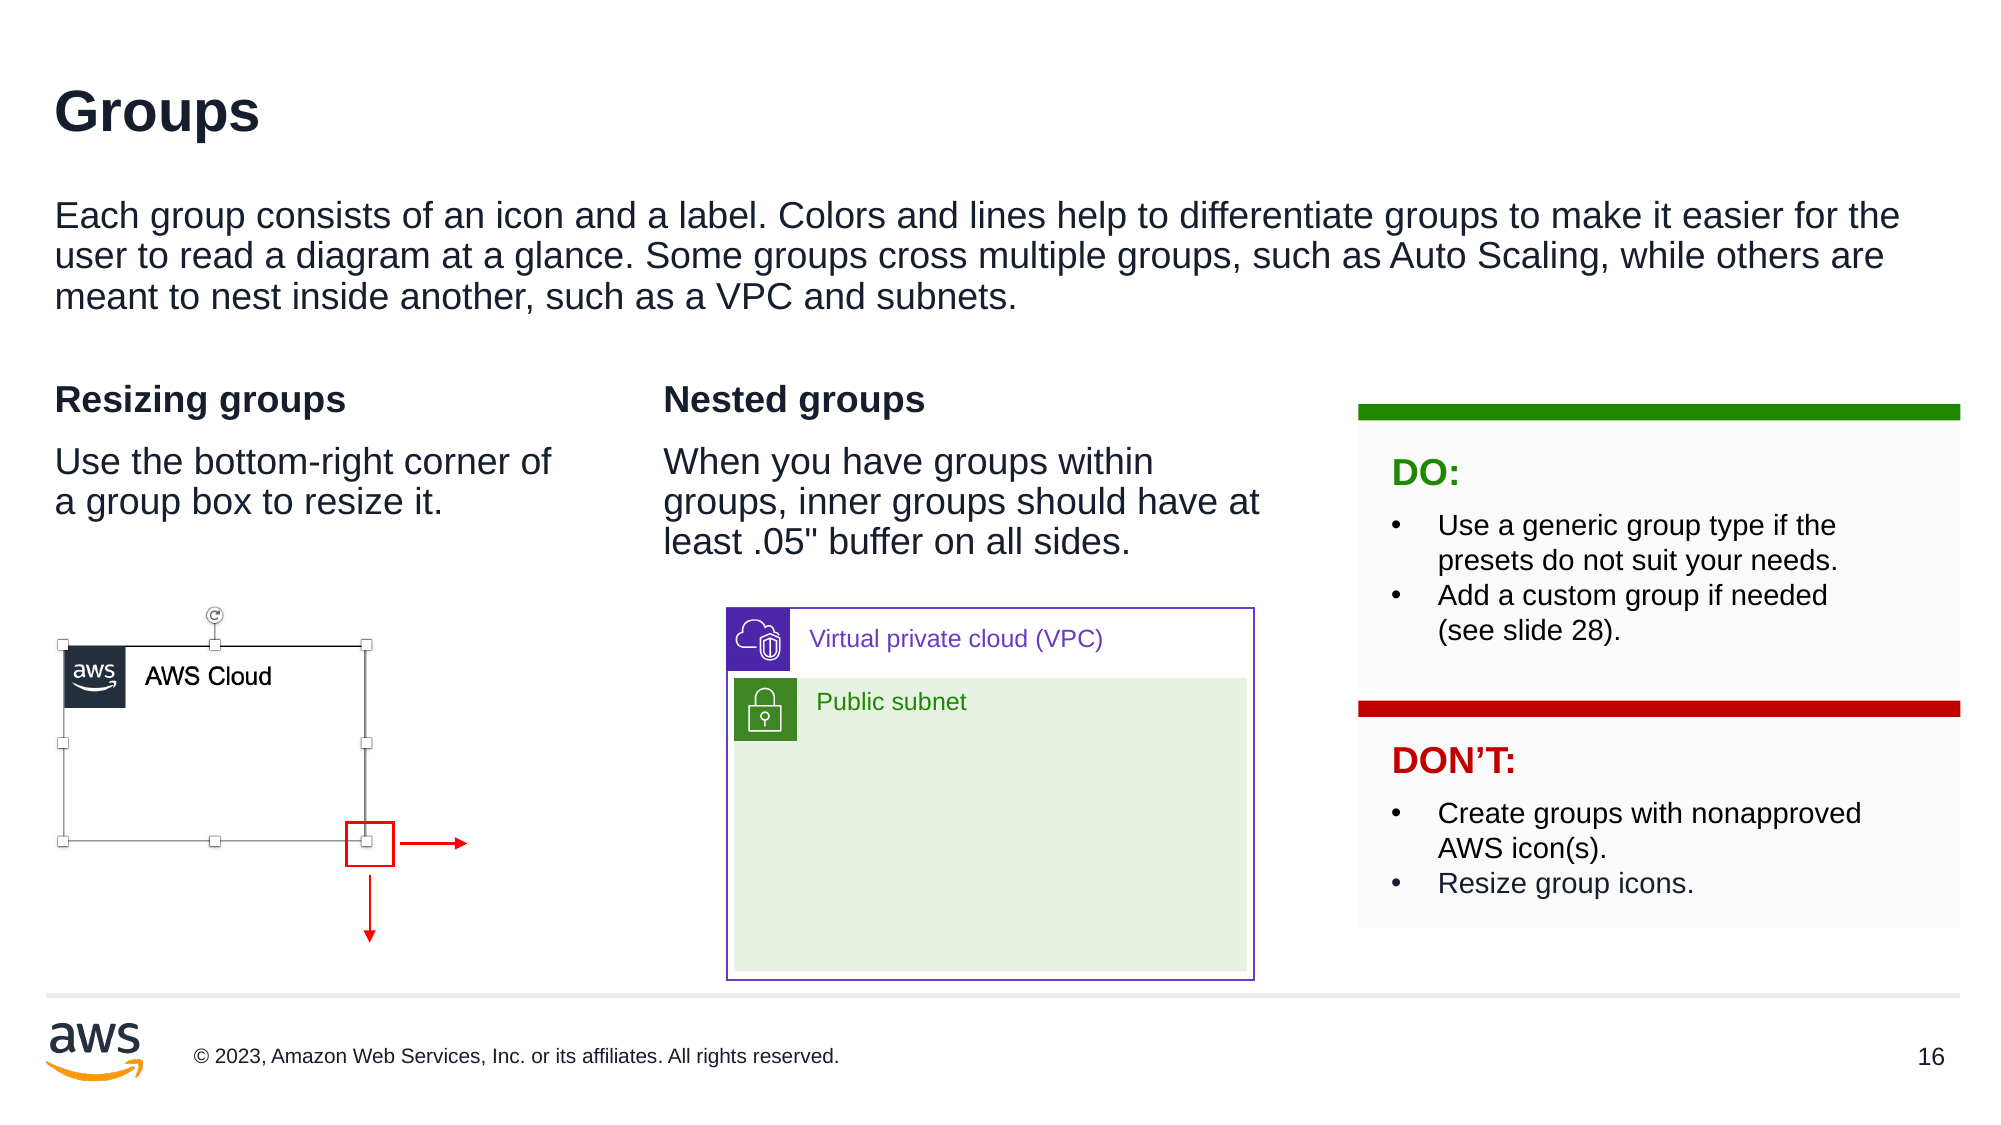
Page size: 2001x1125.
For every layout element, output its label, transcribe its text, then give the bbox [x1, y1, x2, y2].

text_box Use a generic group type if the presets do not suit your needs. Add a custom group if needed (see slide 28). [1376, 499, 1931, 654]
text_box DO: [1377, 440, 1886, 499]
text_box Create groups with nonapproved AWS icon(s). Resize group icons. [1376, 787, 1931, 908]
text_box [1357, 403, 1961, 422]
list Resizing groups Use the bottom-right corner of a group box to resize it. [39, 372, 586, 569]
picture [46, 1023, 143, 1081]
text_box Virtual private cloud (VPC) [726, 607, 1255, 981]
text_box DON’T: [1377, 728, 1886, 787]
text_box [50, 603, 468, 943]
list Each group consists of an icon and a label. Colors and lines help to differentiate groups to make it easier for the user to read a diagram at a glance. Some groups cross multiple groups, such as Auto Scaling, while others are meant to nest inside another, such as a VPC and subnets. [39, 188, 1961, 350]
slide_number 16 [1493, 1025, 1961, 1086]
text_box [1357, 422, 1961, 689]
list Nested groups When you have groups within groups, inner groups should have at least .05" buffer on all sides. [648, 372, 1302, 961]
title Groups [39, 59, 1961, 166]
picture [726, 608, 790, 671]
footer © 2023, Amazon Web Services, Inc. or its affiliates. All rights reserved. [178, 1025, 911, 1086]
text_box Public subnet [733, 677, 1248, 972]
text_box [1357, 699, 1961, 718]
text_box [1357, 718, 1961, 929]
picture [733, 677, 797, 741]
